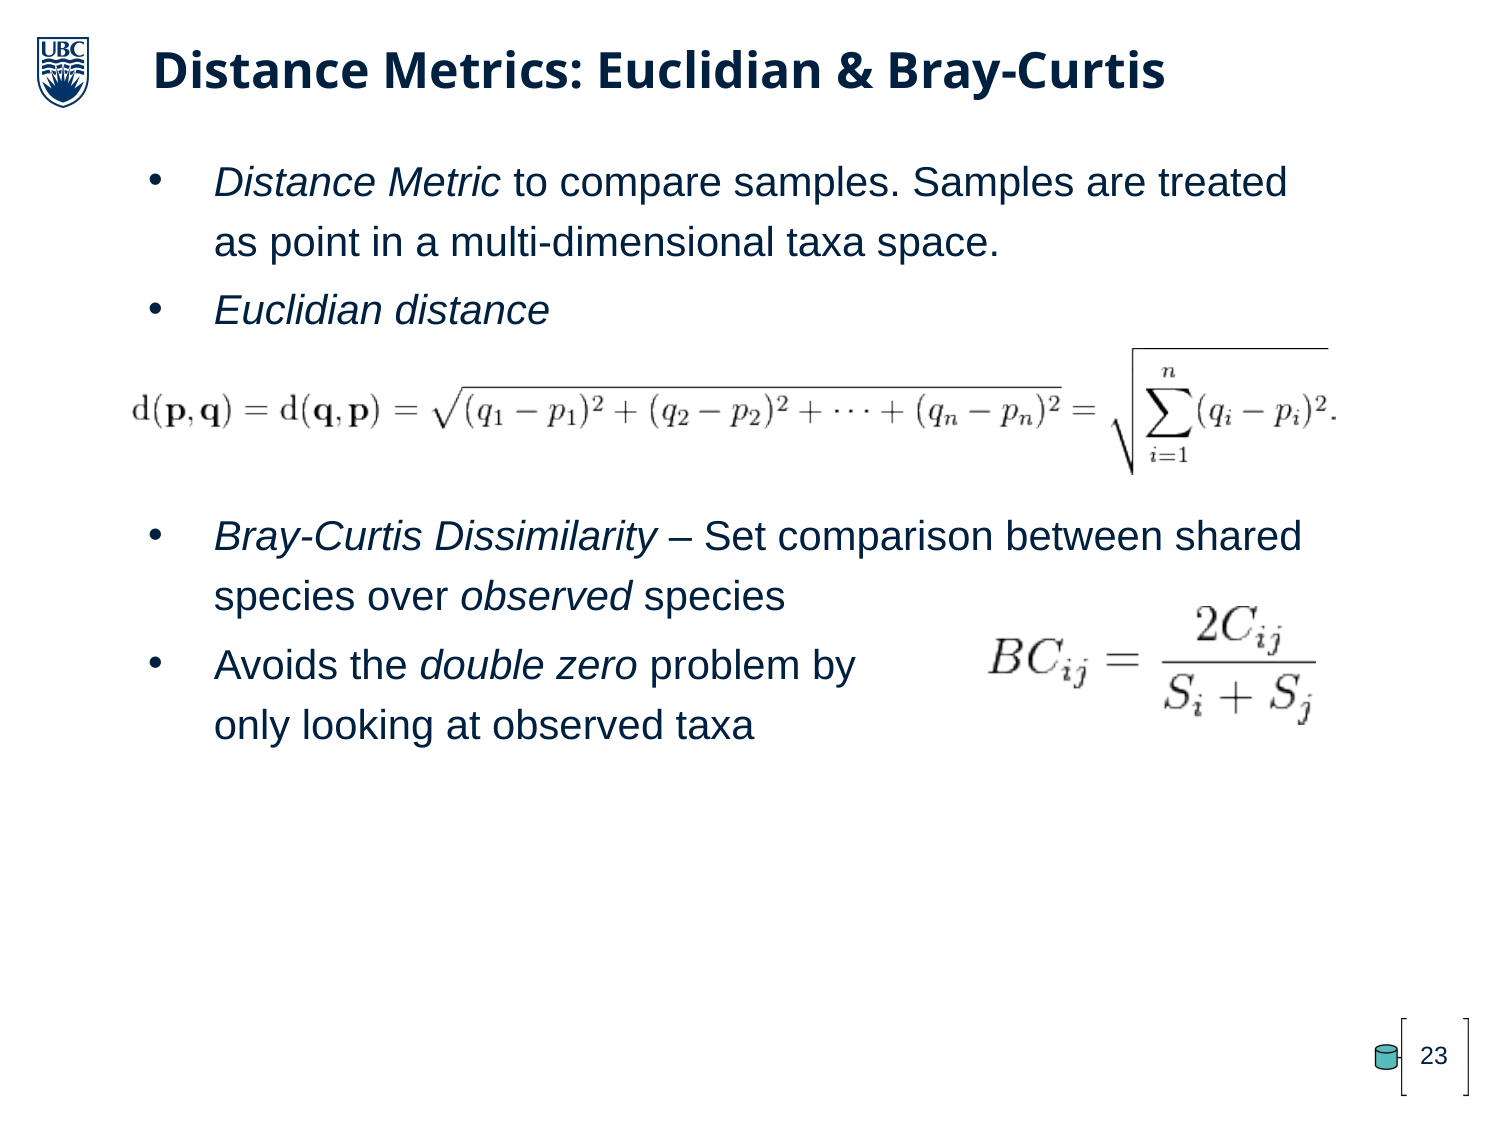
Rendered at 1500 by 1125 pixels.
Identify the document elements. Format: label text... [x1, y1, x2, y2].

picture [1374, 1018, 1469, 1097]
slide_number 23 [1399, 1018, 1469, 1091]
text_box Bray-Curtis Dissimilarity – Set comparison between shared species over observed species Avoids the double zero problem by only looking at observed taxa [133, 491, 1356, 787]
text_box Distance Metric to compare samples. Samples are treated as point in a multi-dimensional taxa space. Euclidian distance [133, 137, 1356, 368]
picture [37, 37, 89, 108]
picture [985, 606, 1316, 726]
picture [132, 348, 1337, 475]
list Distance Metrics: Euclidian & Bray-Curtis [138, 30, 1379, 121]
